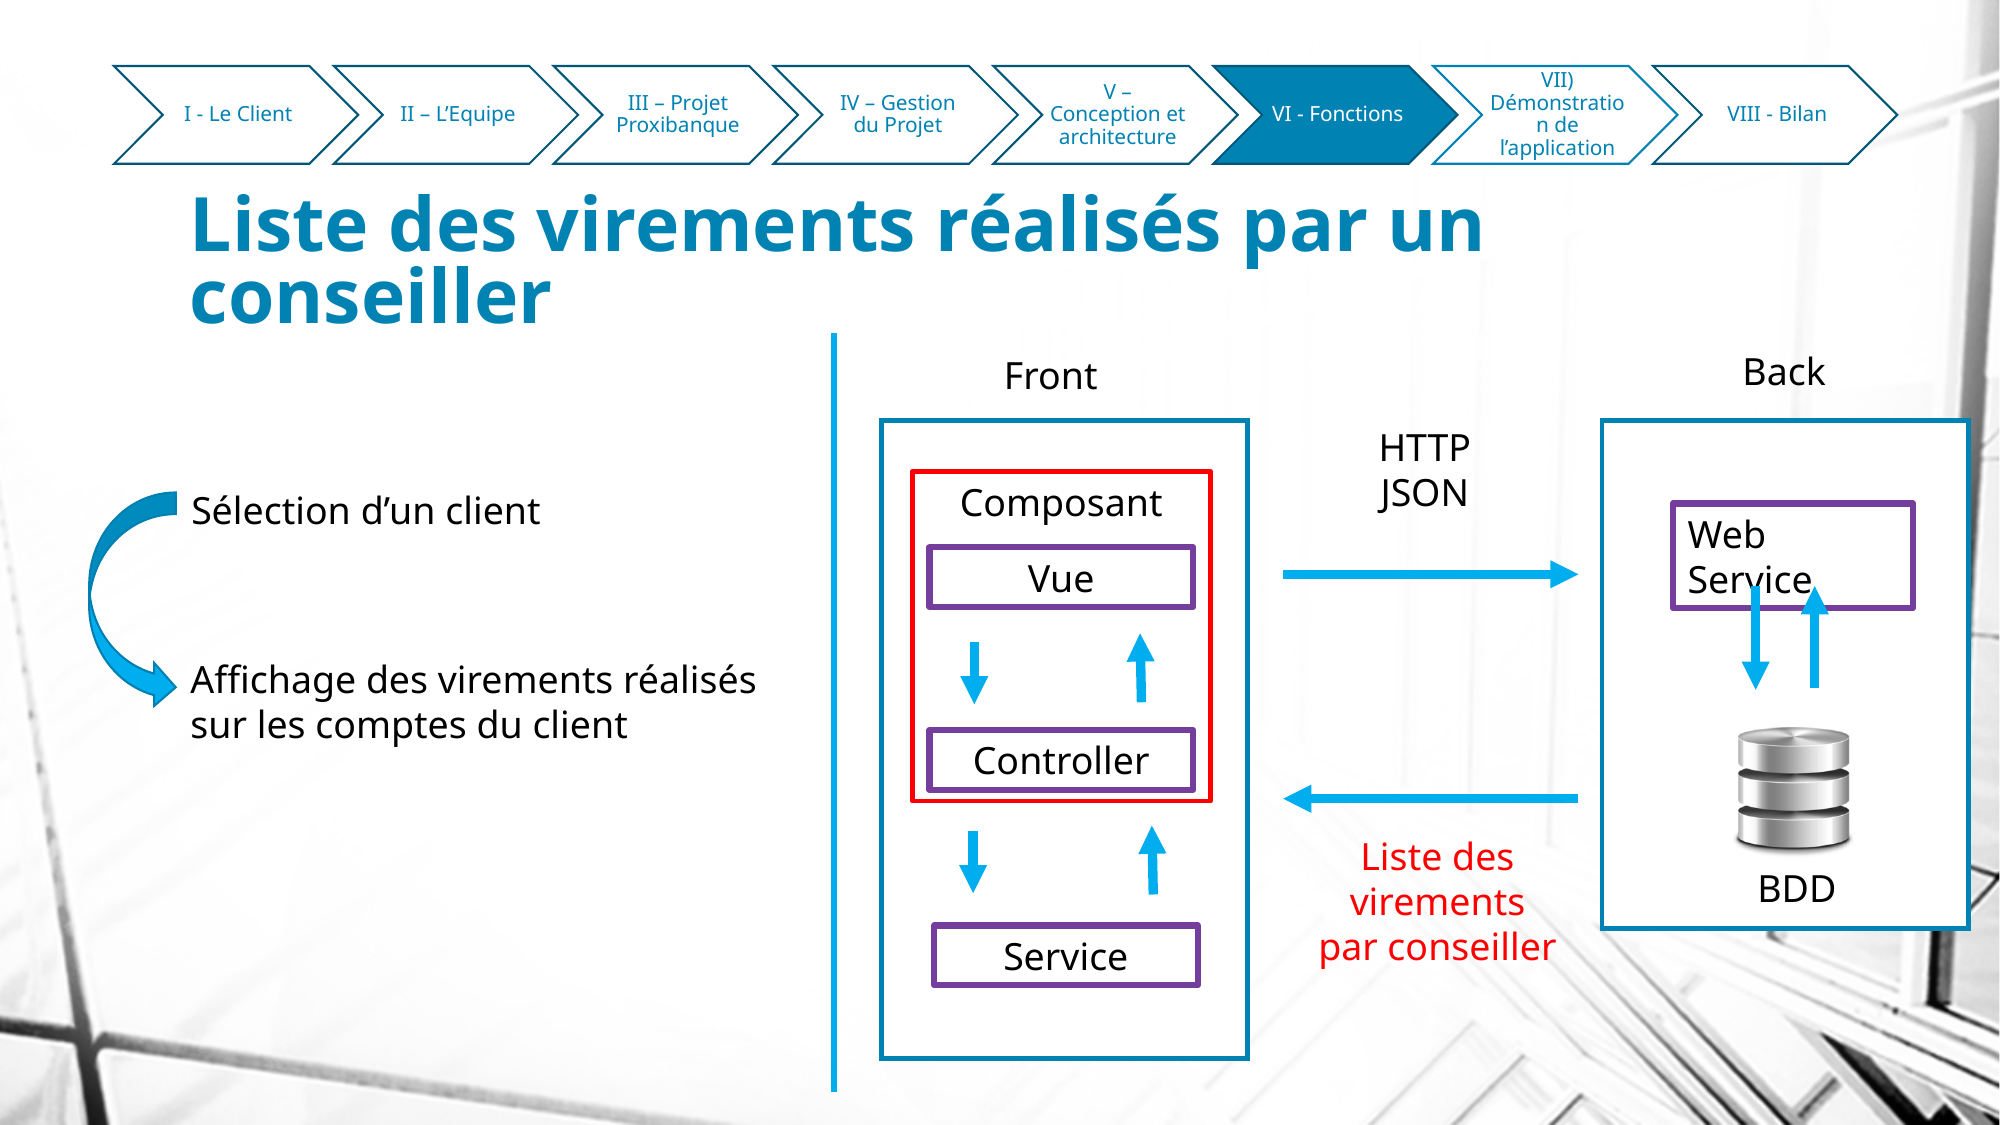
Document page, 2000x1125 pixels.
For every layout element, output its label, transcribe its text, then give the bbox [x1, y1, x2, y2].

title Liste des virements réalisés par un conseiller [174, 227, 1685, 346]
list [837, 385, 1480, 1073]
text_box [113, 2, 1898, 227]
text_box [89, 479, 830, 755]
picture [0, 0, 2000, 1125]
list [54, 385, 831, 1073]
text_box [881, 341, 1969, 1059]
